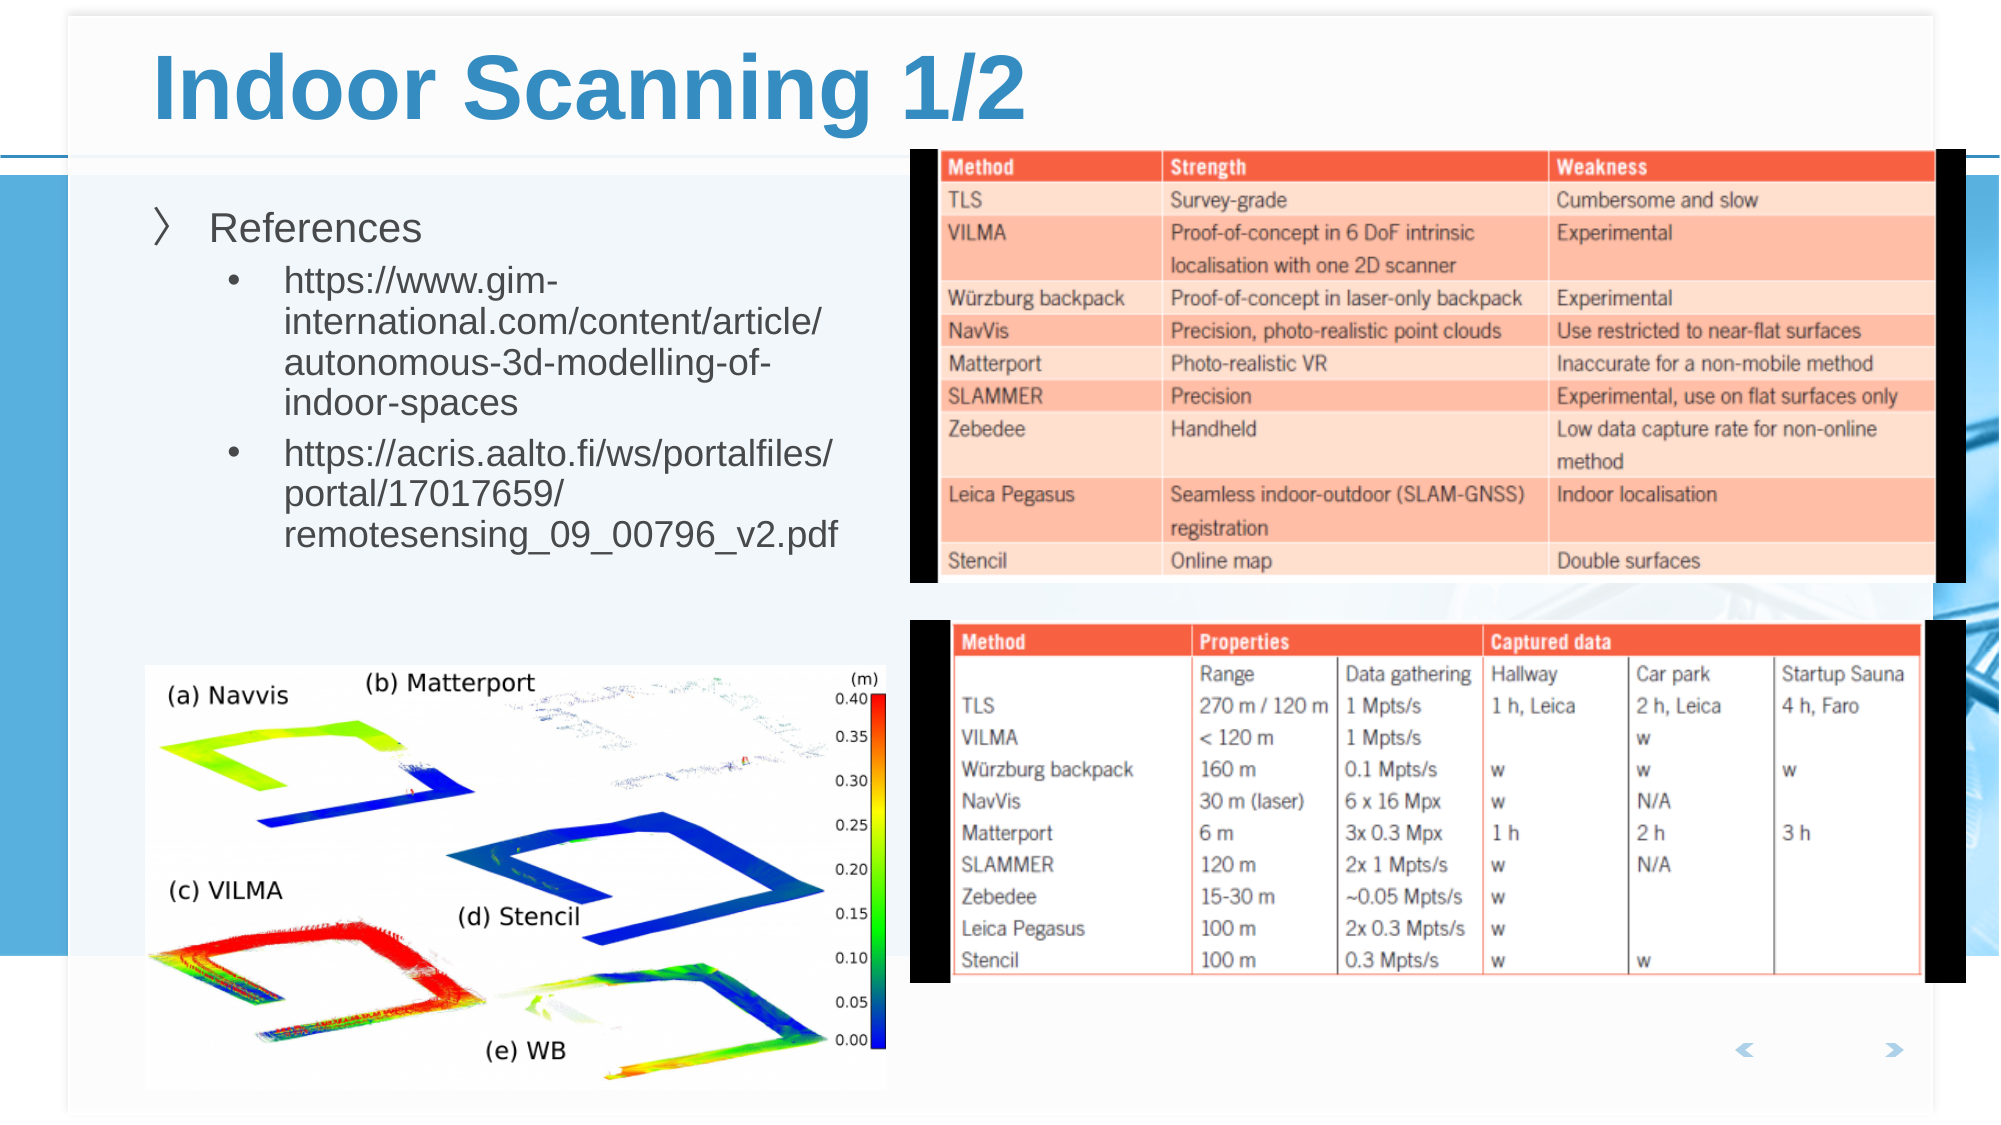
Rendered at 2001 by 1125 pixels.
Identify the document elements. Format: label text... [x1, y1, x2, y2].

picture [0, 0, 2001, 1125]
list References https://www.gim-international.com/content/article/autonomous-3d-modelling-of-indoor-spaces https://acris.aalto.fi/ws/portalfiles/portal/17017659/remotesensing_09_00796_v2.pdf [137, 198, 872, 634]
title Indoor Scanning 1/2 [137, 29, 1863, 150]
